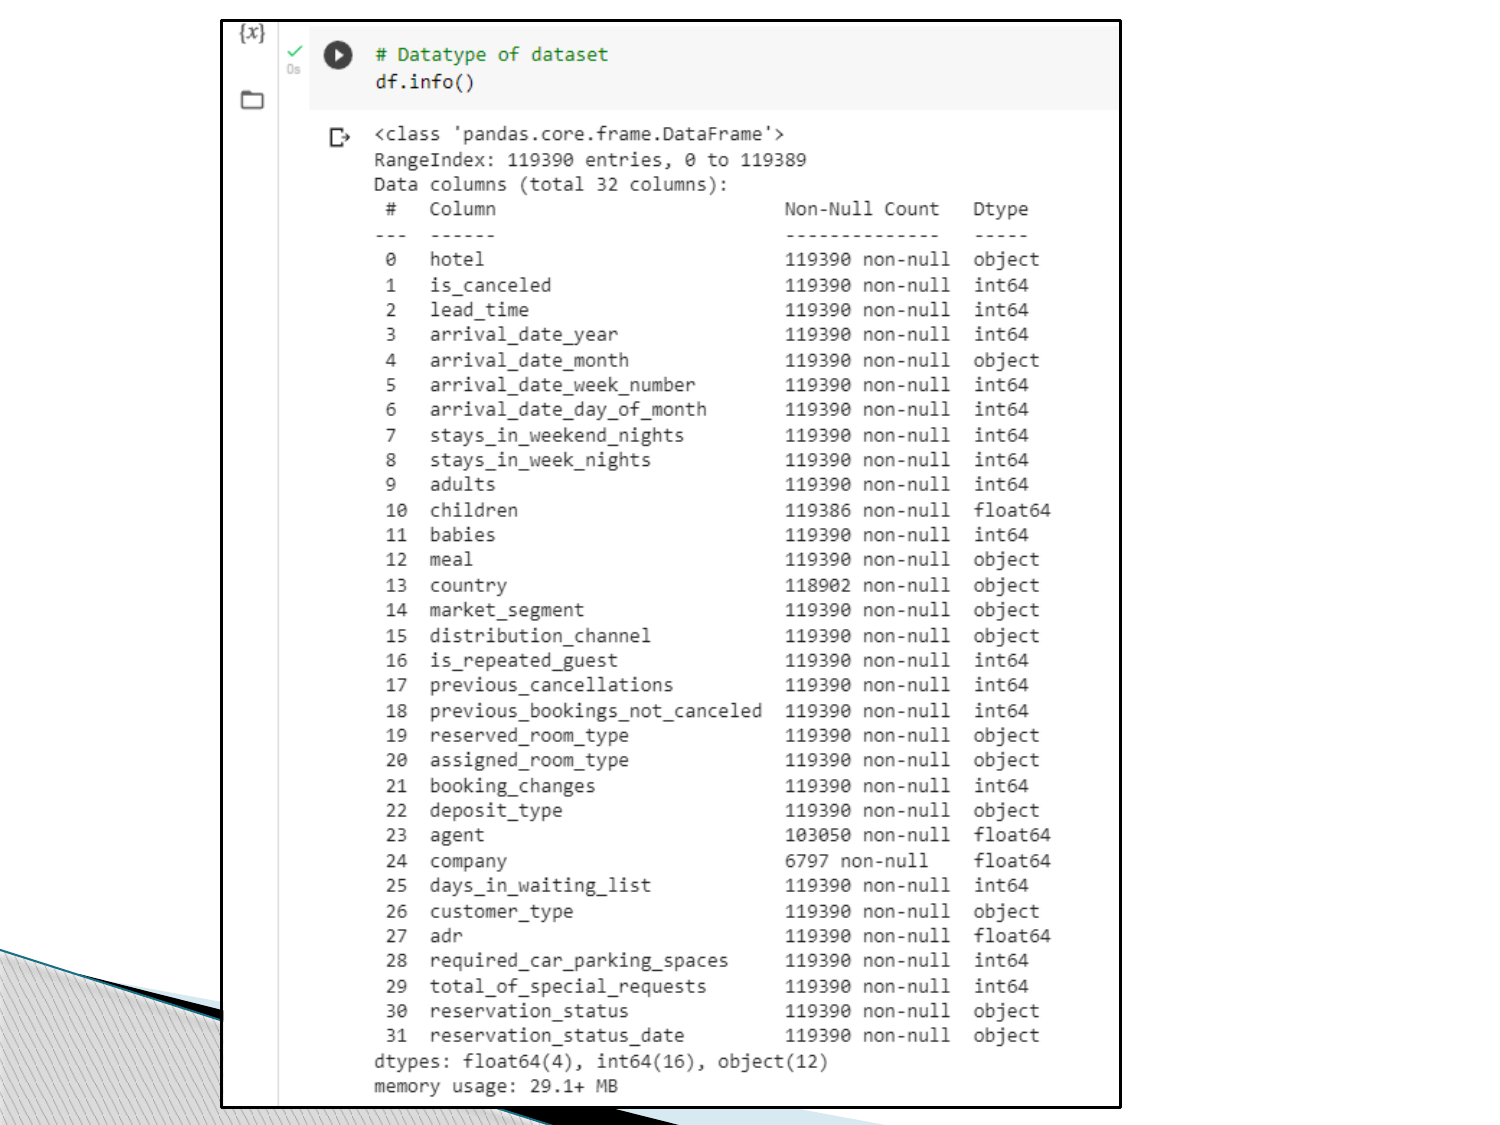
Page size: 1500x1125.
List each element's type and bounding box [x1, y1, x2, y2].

picture [223, 21, 1120, 1107]
